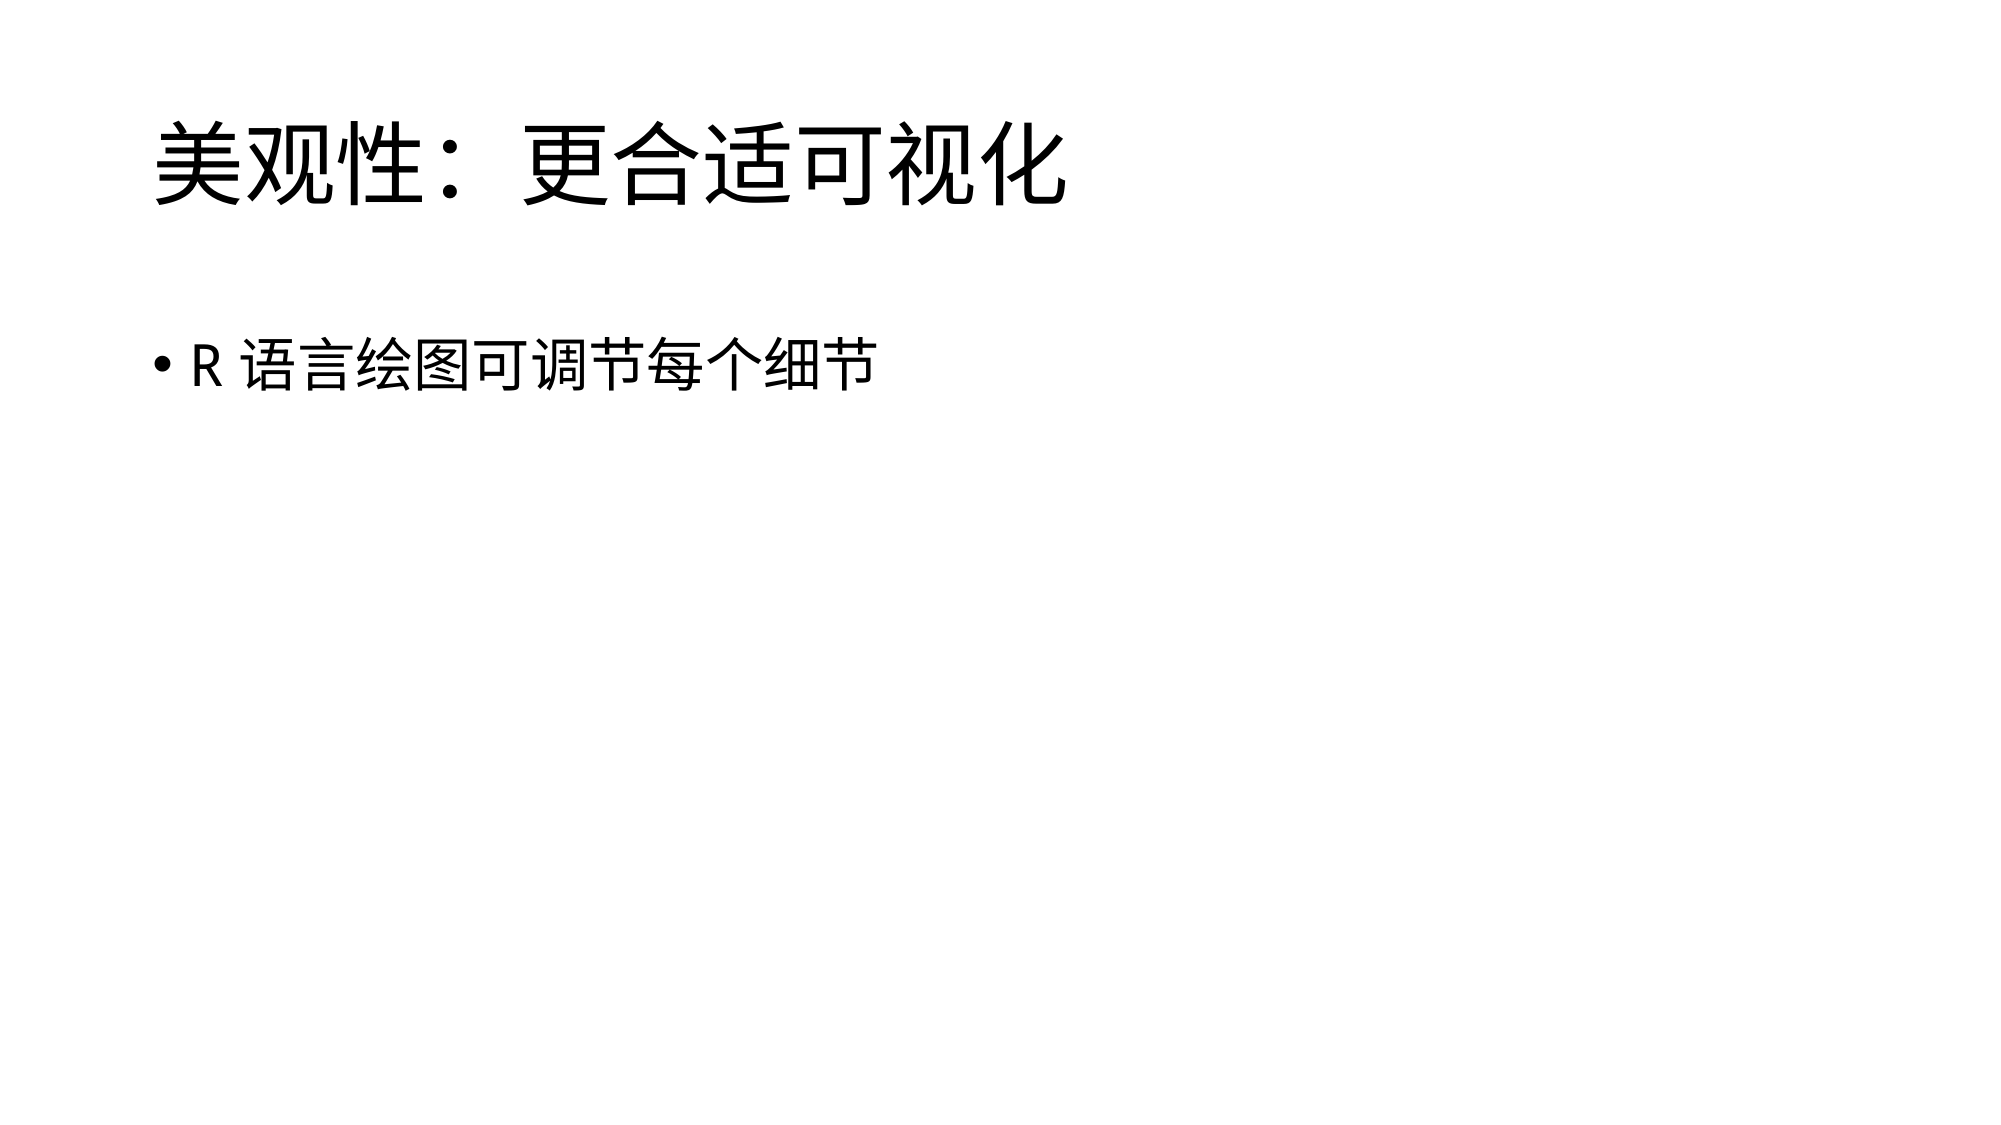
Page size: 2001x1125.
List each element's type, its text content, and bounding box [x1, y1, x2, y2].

title 美观性：更合适可视化 [137, 59, 1863, 278]
list R语言绘图可调节每个细节 [137, 299, 1863, 1014]
